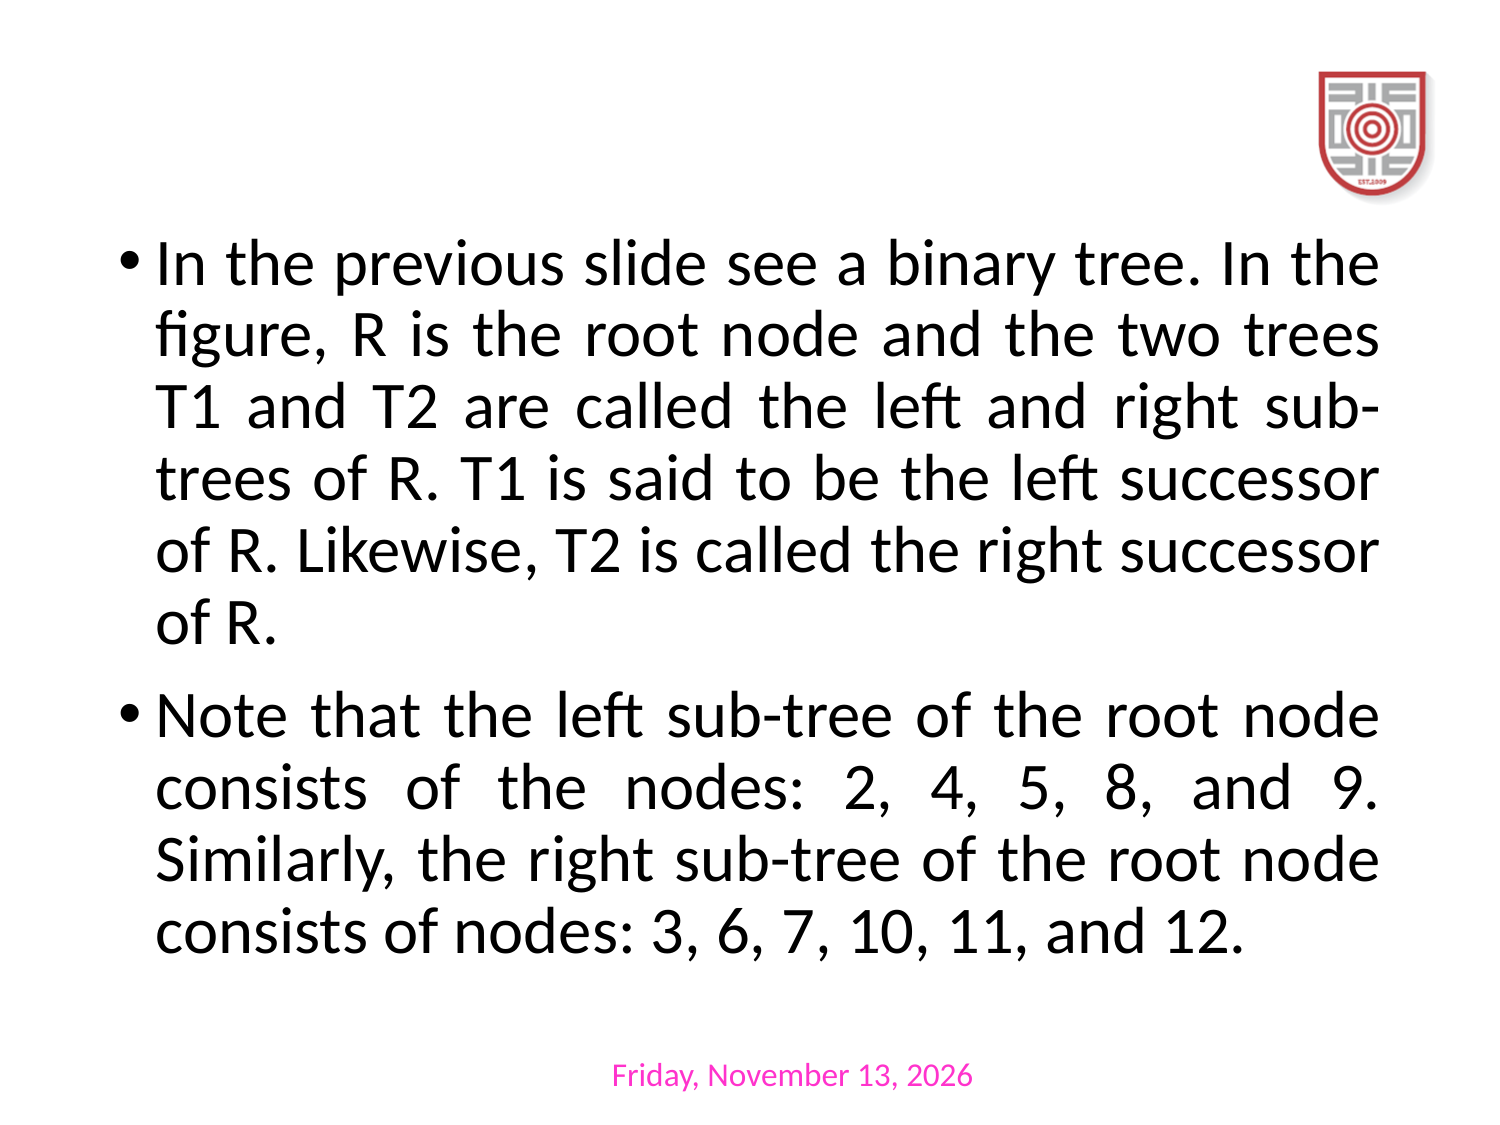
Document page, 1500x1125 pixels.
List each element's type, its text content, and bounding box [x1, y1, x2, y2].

picture [1305, 59, 1451, 218]
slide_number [103, 1042, 1483, 1103]
list In the previous slide see a binary tree. In the figure, R is the root node and the two trees T1 and T2 are called the left and right sub-trees of R. T1 is said to be the left successor of R. Likewise, T2 is called the right successor of R. Note that the left sub-tree of the root node consists of the nodes: 2, 4, 5, 8, and 9. Similarly, the right sub-tree of the root node consists of nodes: 3, 6, 7, 10, 11, and 12. [103, 219, 1397, 1042]
